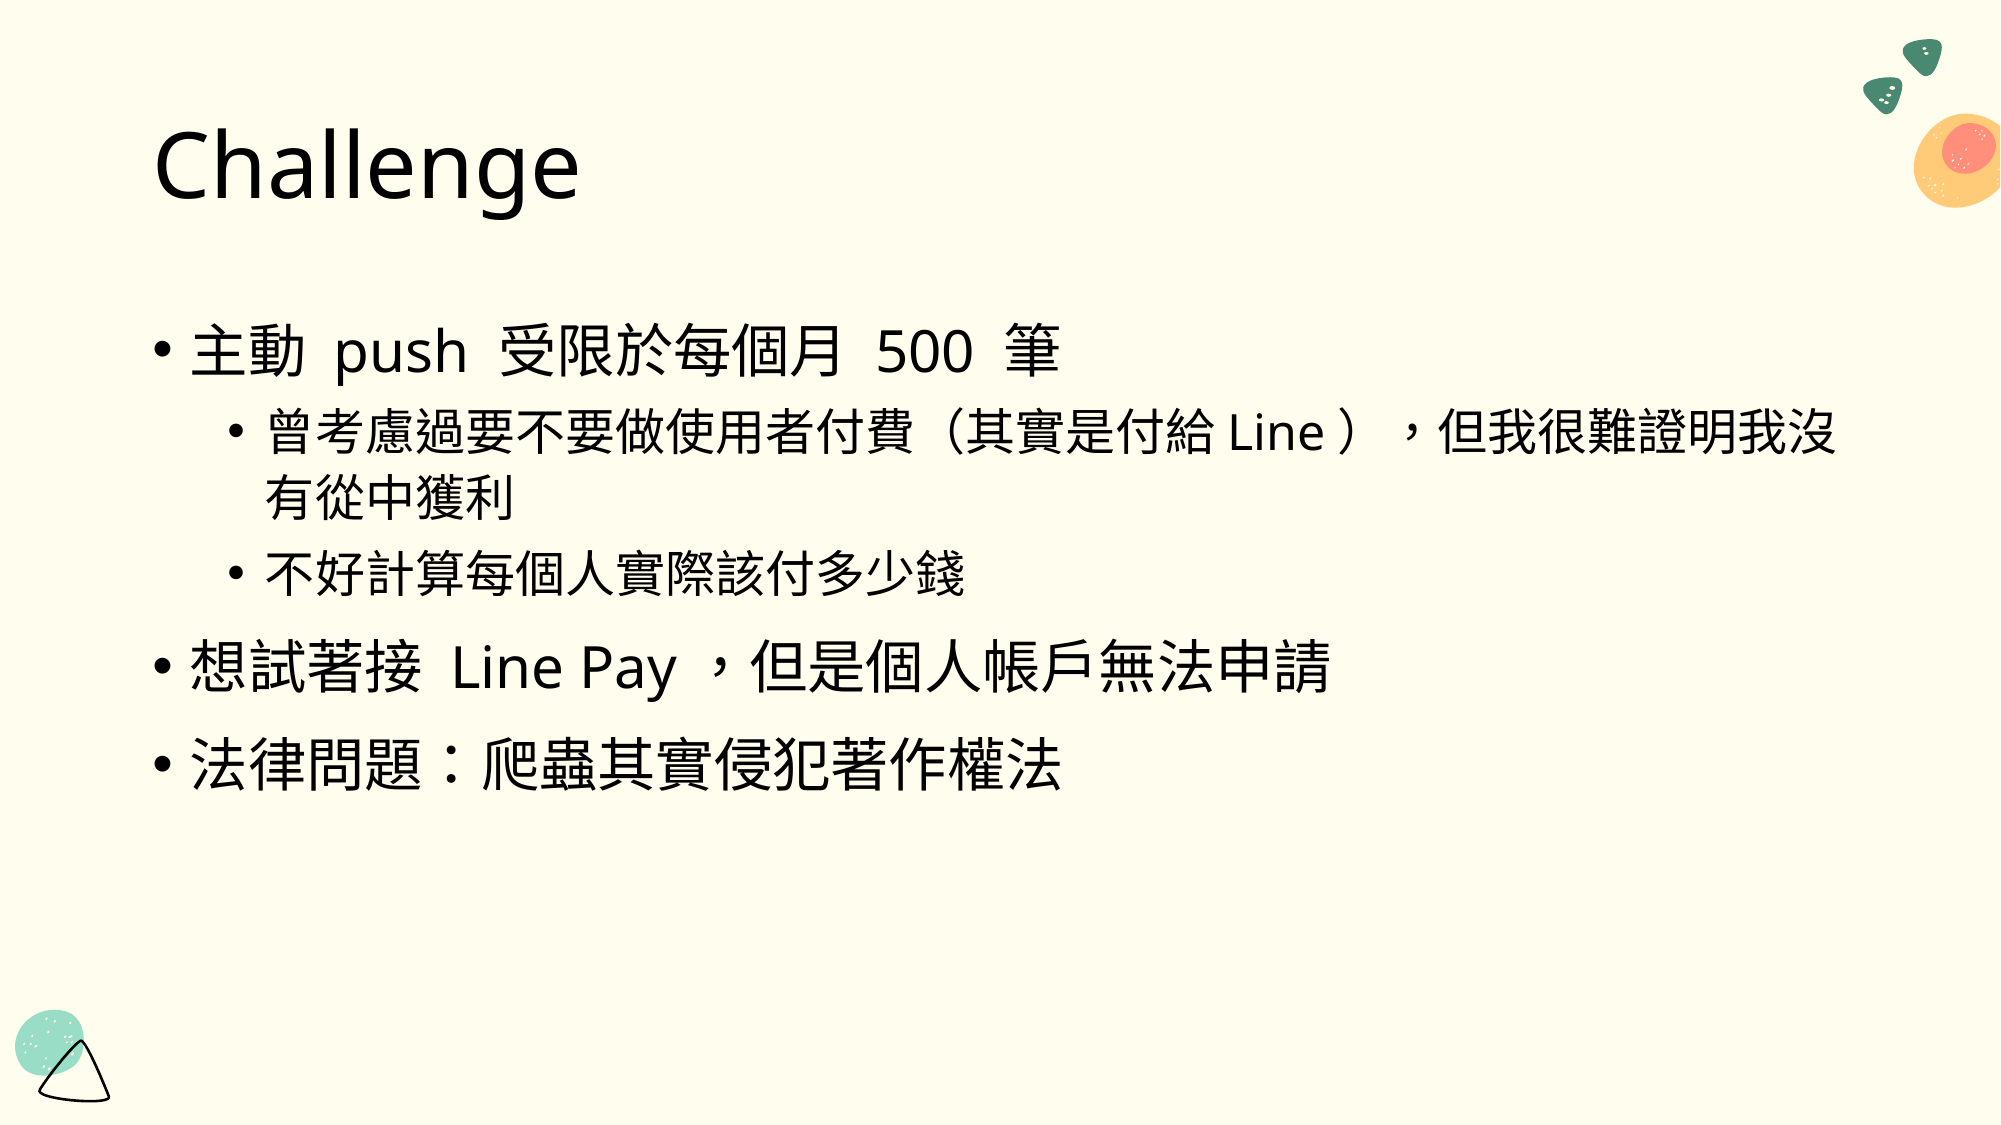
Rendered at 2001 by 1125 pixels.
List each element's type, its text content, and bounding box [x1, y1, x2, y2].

title Challenge [137, 59, 1863, 278]
list 主動 push 受限於每個月 500 筆 曾考慮過要不要做使用者付費（其實是付給Line），但我很難證明我沒有從中獲利 不好計算每個人實際該付多少錢 想試著接 Line Pay，但是個人帳戶無法申請 法律問題：爬蟲其實侵犯著作權法 [137, 299, 1863, 1014]
